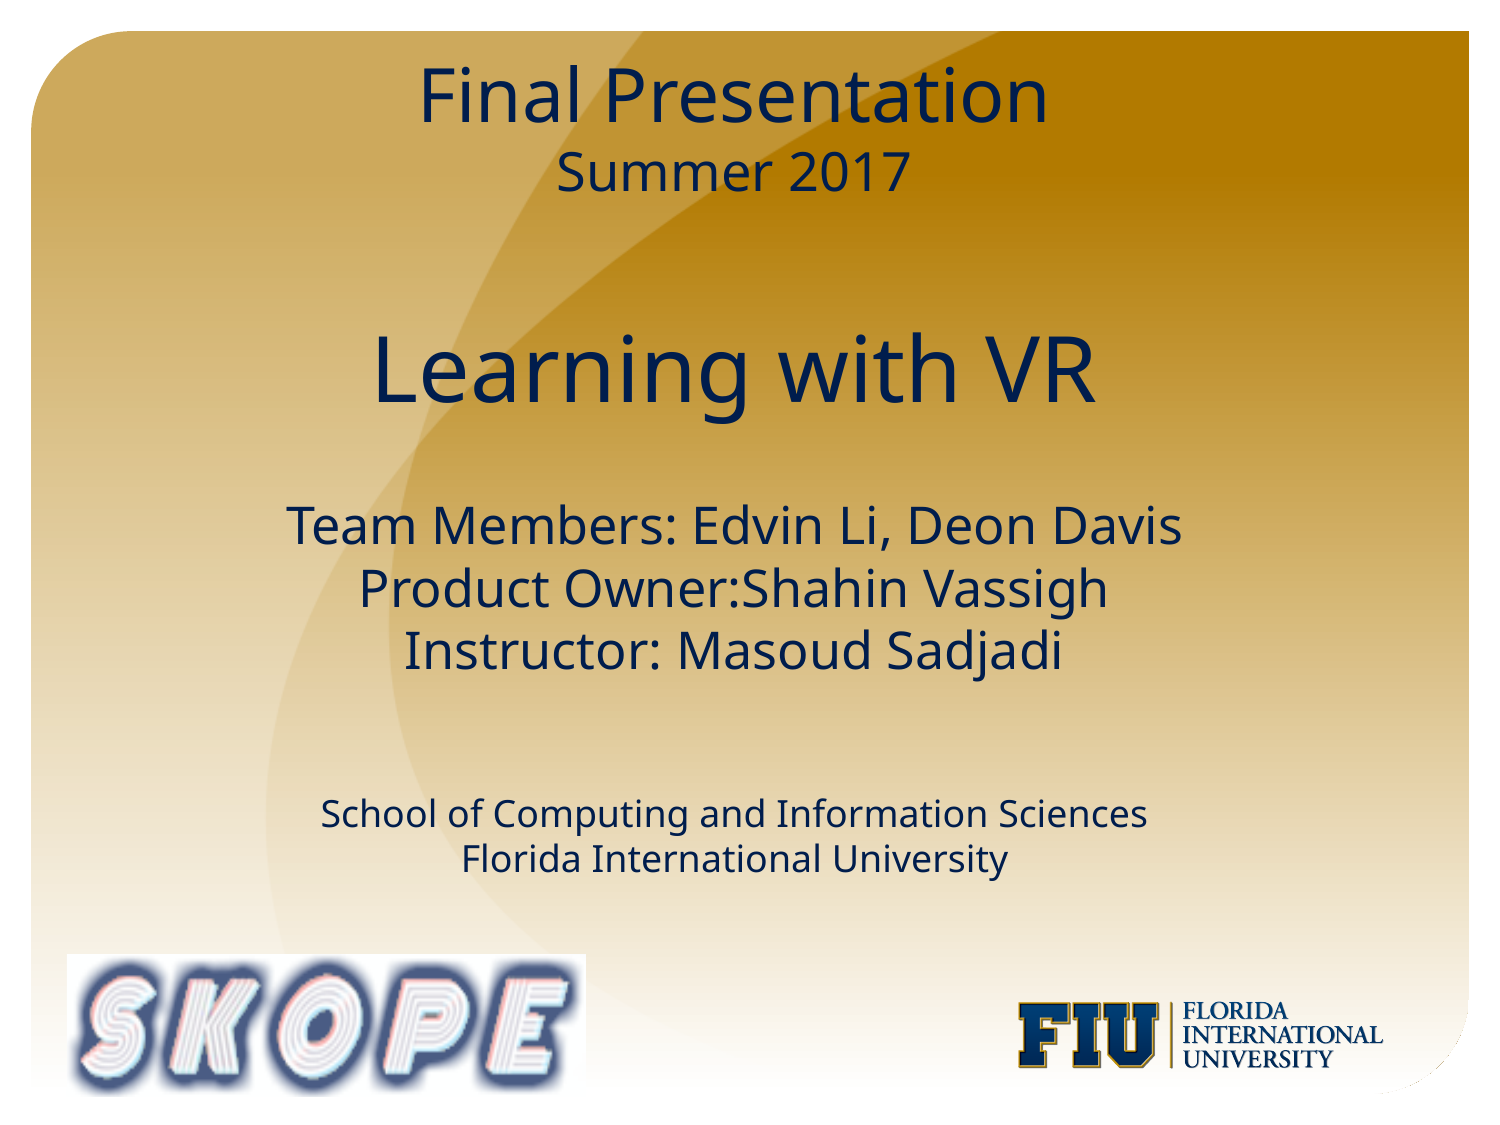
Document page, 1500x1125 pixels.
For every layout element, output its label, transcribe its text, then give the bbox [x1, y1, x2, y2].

picture [66, 954, 587, 1097]
subtitle [37, 925, 1463, 1125]
picture [26, 30, 1474, 1095]
text_box Final Presentation Summer 2017 [22, 91, 1448, 210]
title Learning with VR Team Members: Edvin Li, Deon Davis Product Owner:Shahin Vassigh Instructor: Masoud Sadjadi School of Computing and Information Sciences Florida International University [22, 247, 1448, 888]
